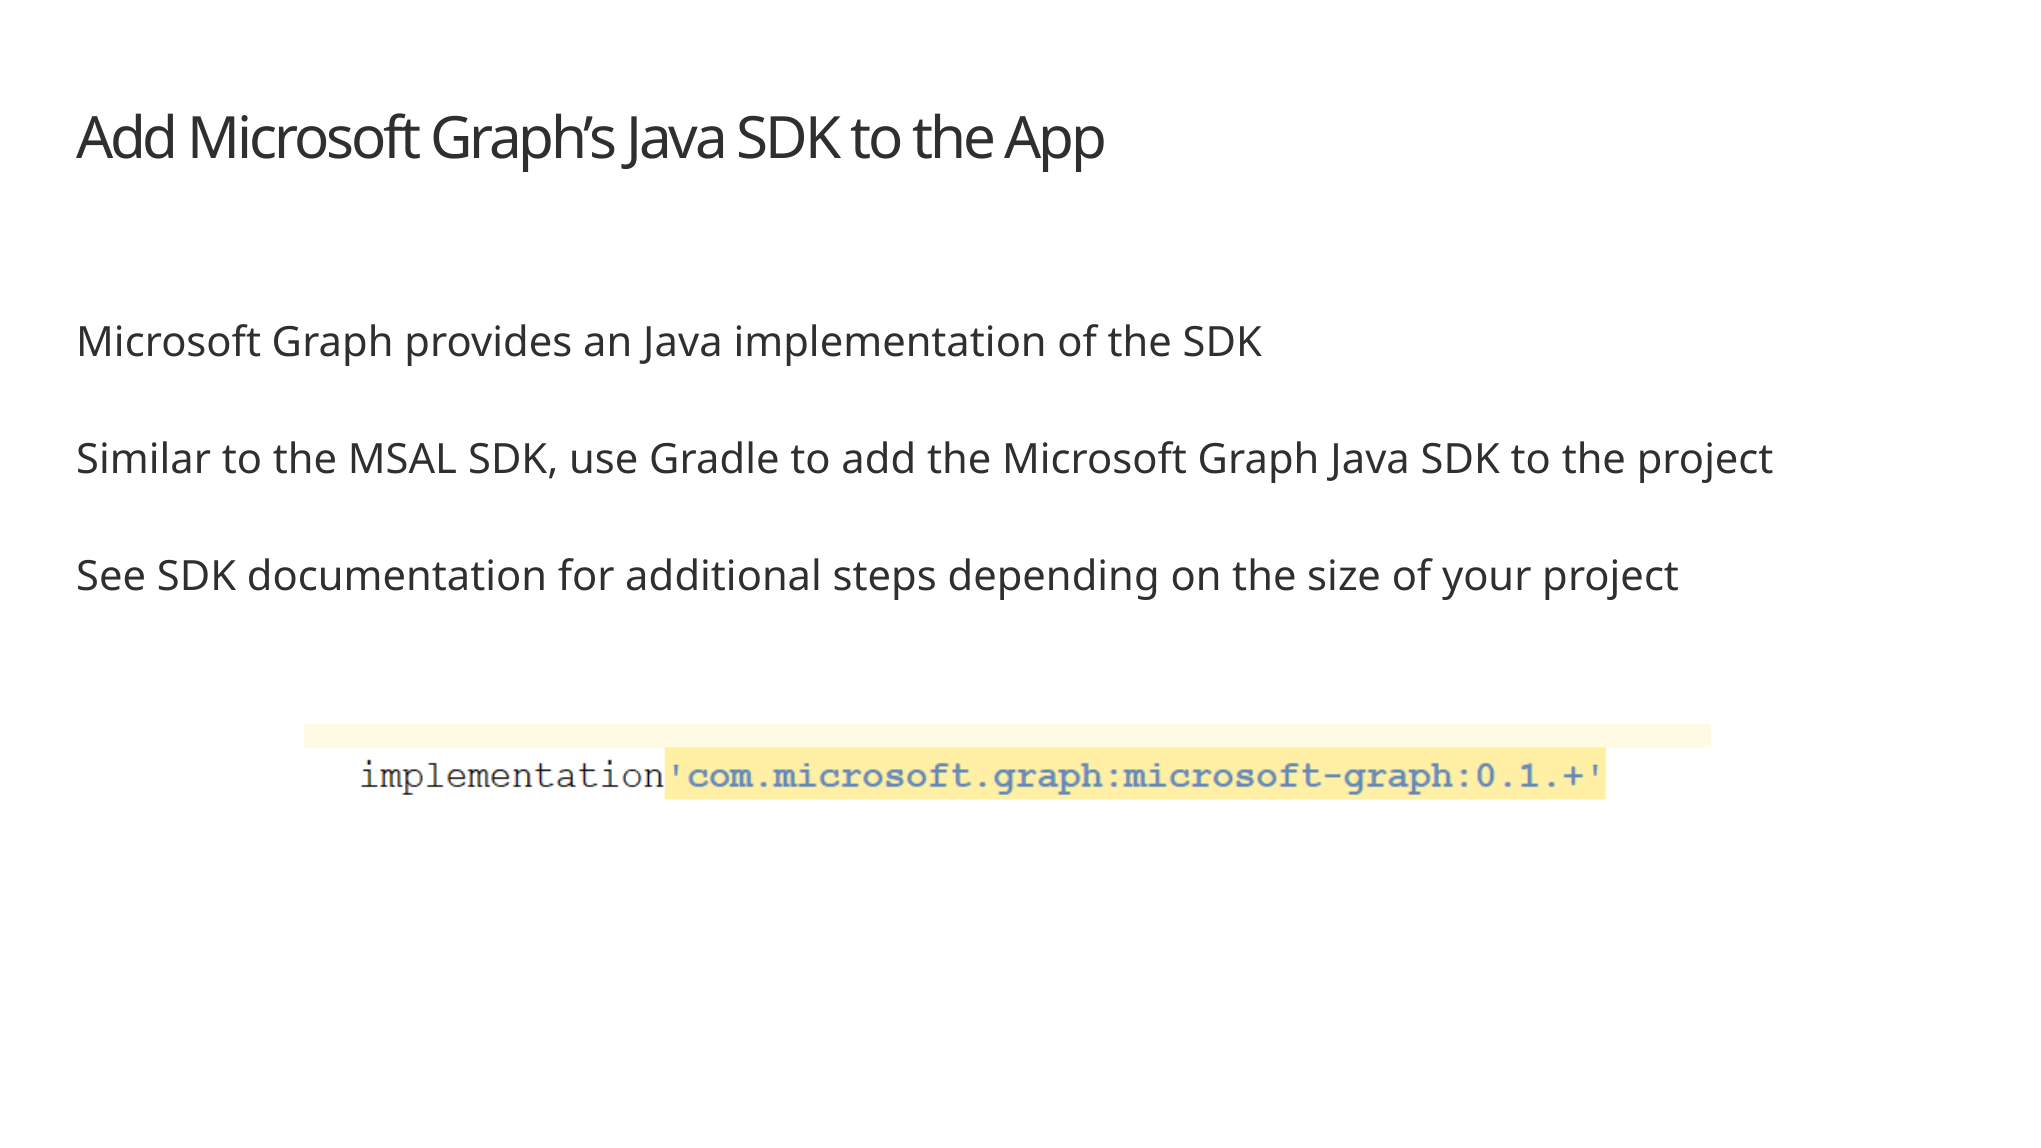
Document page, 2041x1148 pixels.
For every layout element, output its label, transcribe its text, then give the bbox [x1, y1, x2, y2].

picture [304, 724, 1712, 836]
title Add Microsoft Graph’s Java SDK to the App [76, 103, 1969, 172]
list Microsoft Graph provides an Java implementation of the SDK Similar to the MSAL SDK, use Gradle to add the Microsoft Graph Java SDK to the project See SDK documentation for additional steps depending on the size of your project [76, 314, 1969, 669]
